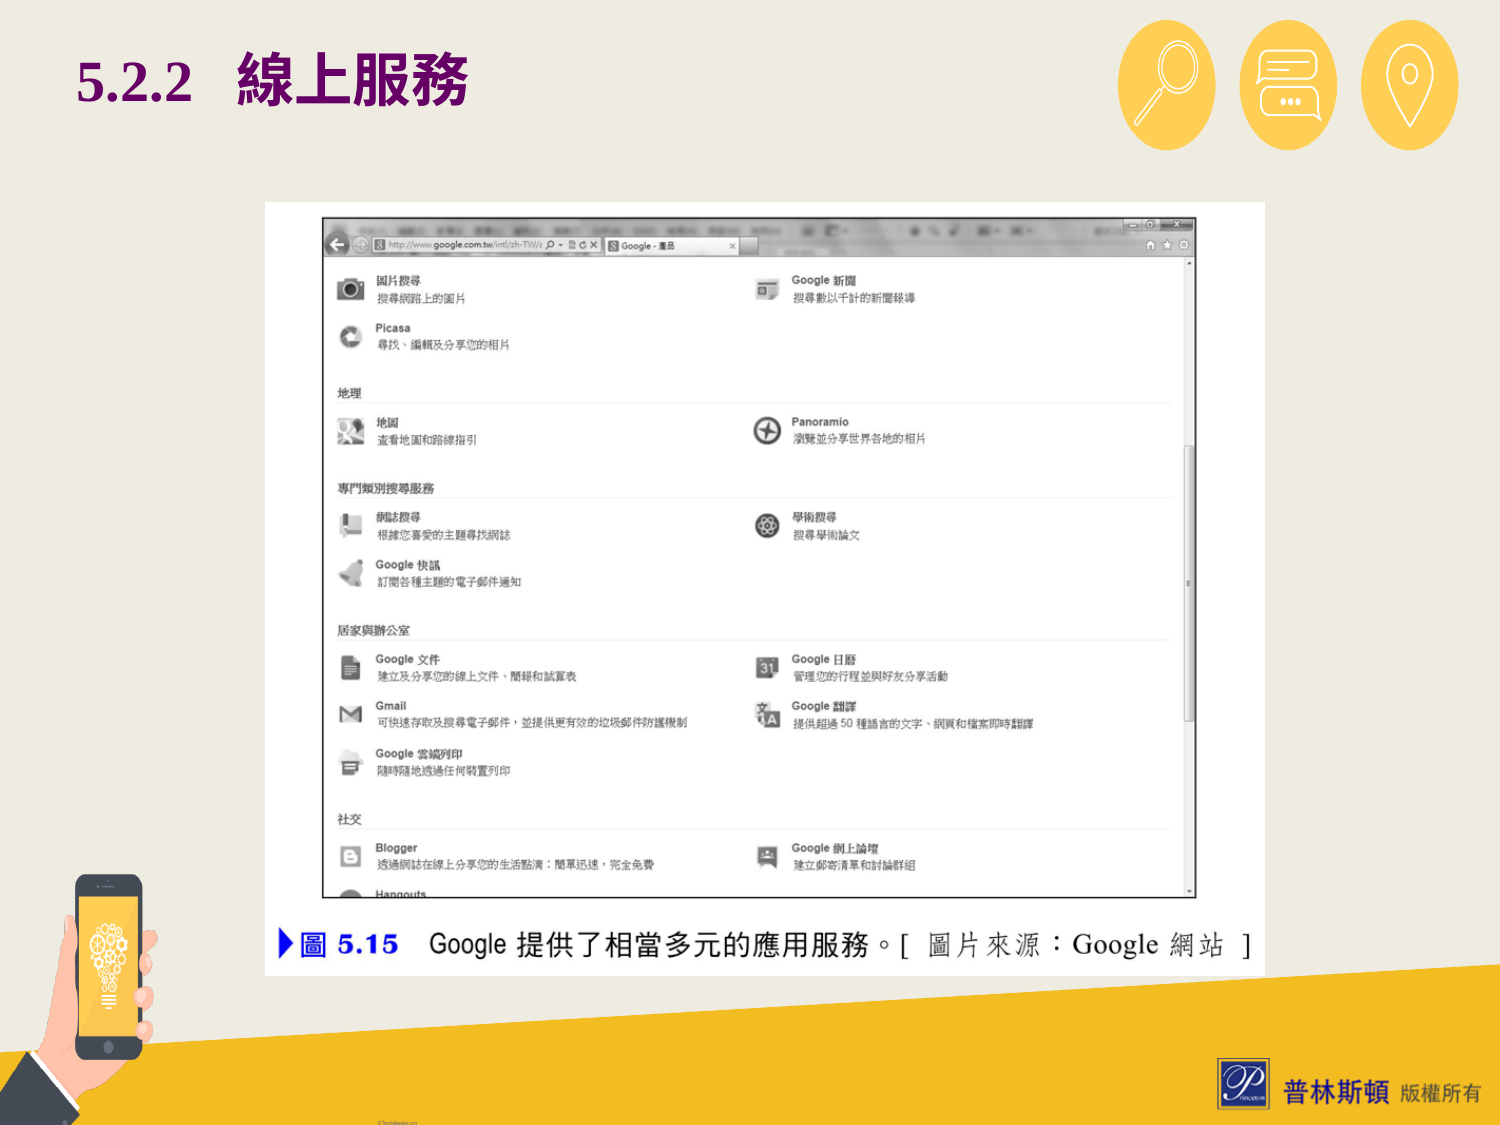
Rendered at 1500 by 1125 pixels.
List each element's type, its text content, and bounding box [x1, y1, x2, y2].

picture [0, 201, 1266, 1125]
picture [1217, 1058, 1500, 1125]
title 5.2.2 線上服務 [76, 19, 1459, 114]
